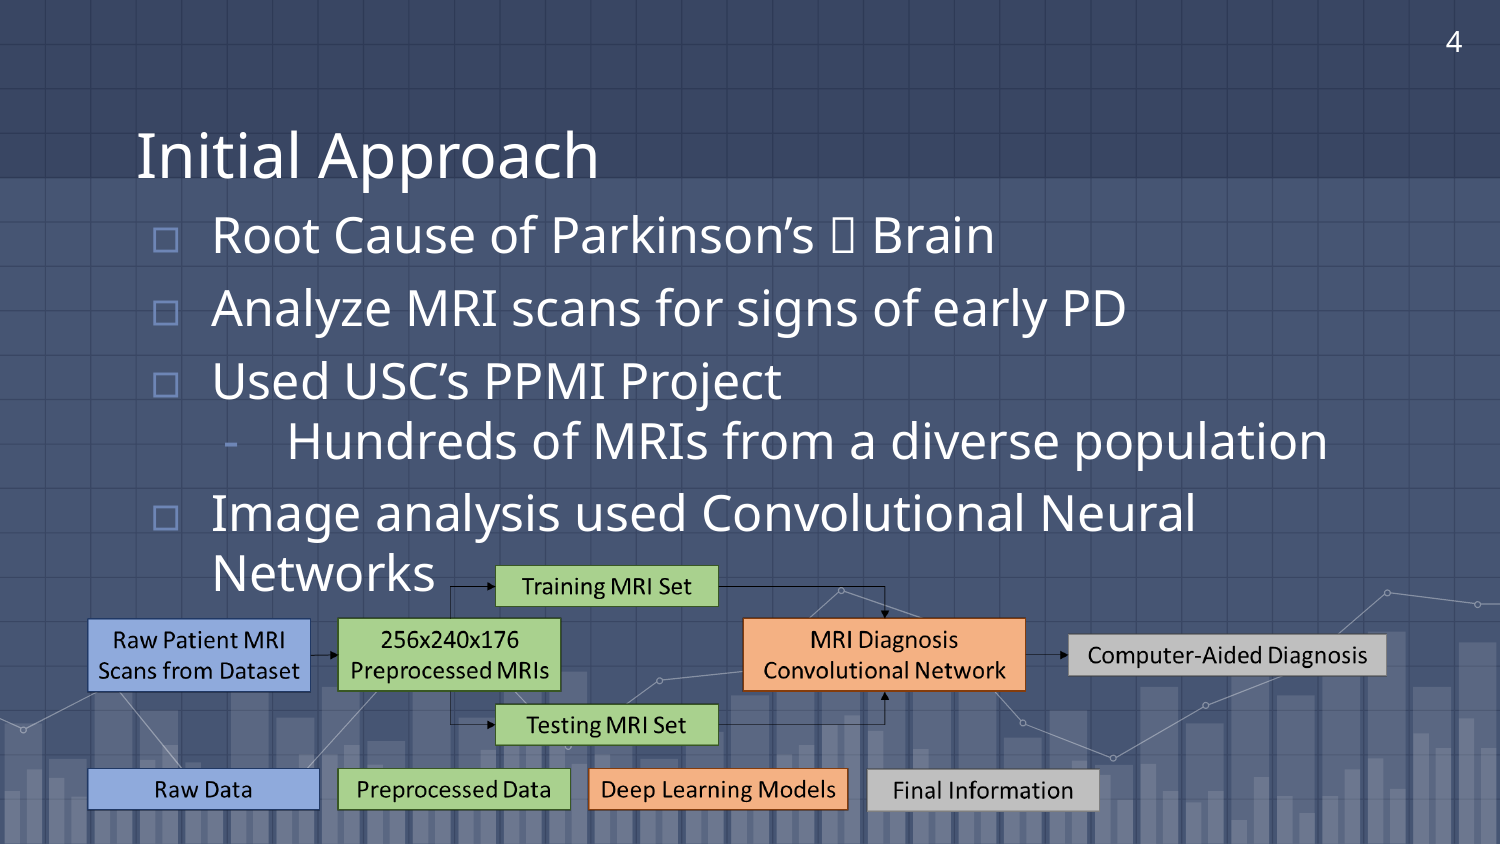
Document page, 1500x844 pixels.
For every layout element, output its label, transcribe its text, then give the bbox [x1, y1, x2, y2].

picture [82, 560, 1387, 821]
title Initial Approach [121, 65, 1383, 189]
slide_number 4 [1408, 0, 1500, 88]
list Root Cause of Parkinson’s  Brain Analyze MRI scans for signs of early PD Used USC’s PPMI Project Hundreds of MRIs from a diverse population Image analysis used Convolutional Neural Networks [121, 189, 1383, 559]
